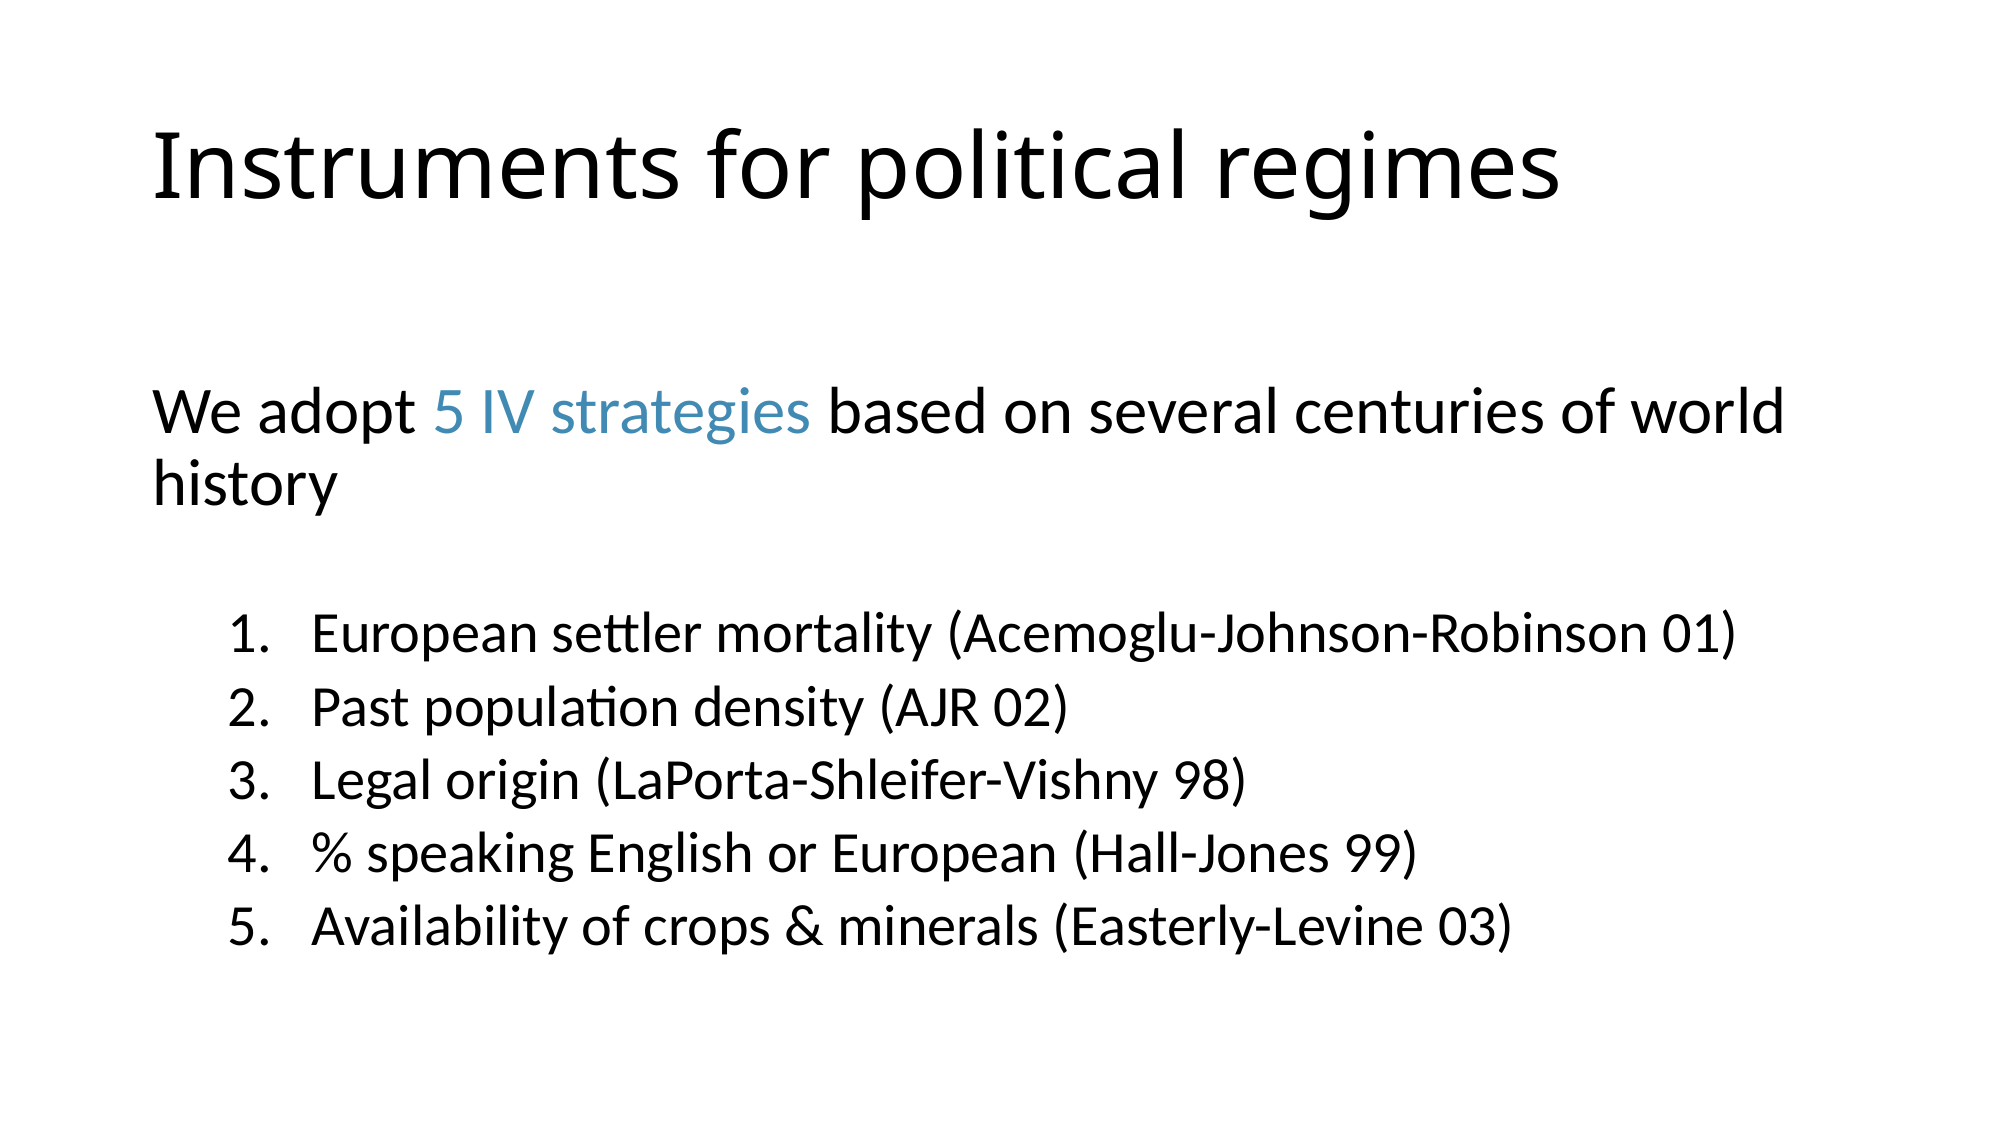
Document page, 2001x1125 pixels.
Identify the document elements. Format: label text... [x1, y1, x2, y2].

title Instruments for political regimes [137, 59, 1863, 277]
list We adopt 5 IV strategies based on several centuries of world history European settler mortality (Acemoglu-Johnson-Robinson 01) Past population density (AJR 02) Legal origin (LaPorta-Shleifer-Vishny 98) % speaking English or European (Hall-Jones 99) Availability of crops & minerals (Easterly-Levine 03) [137, 277, 1863, 1125]
